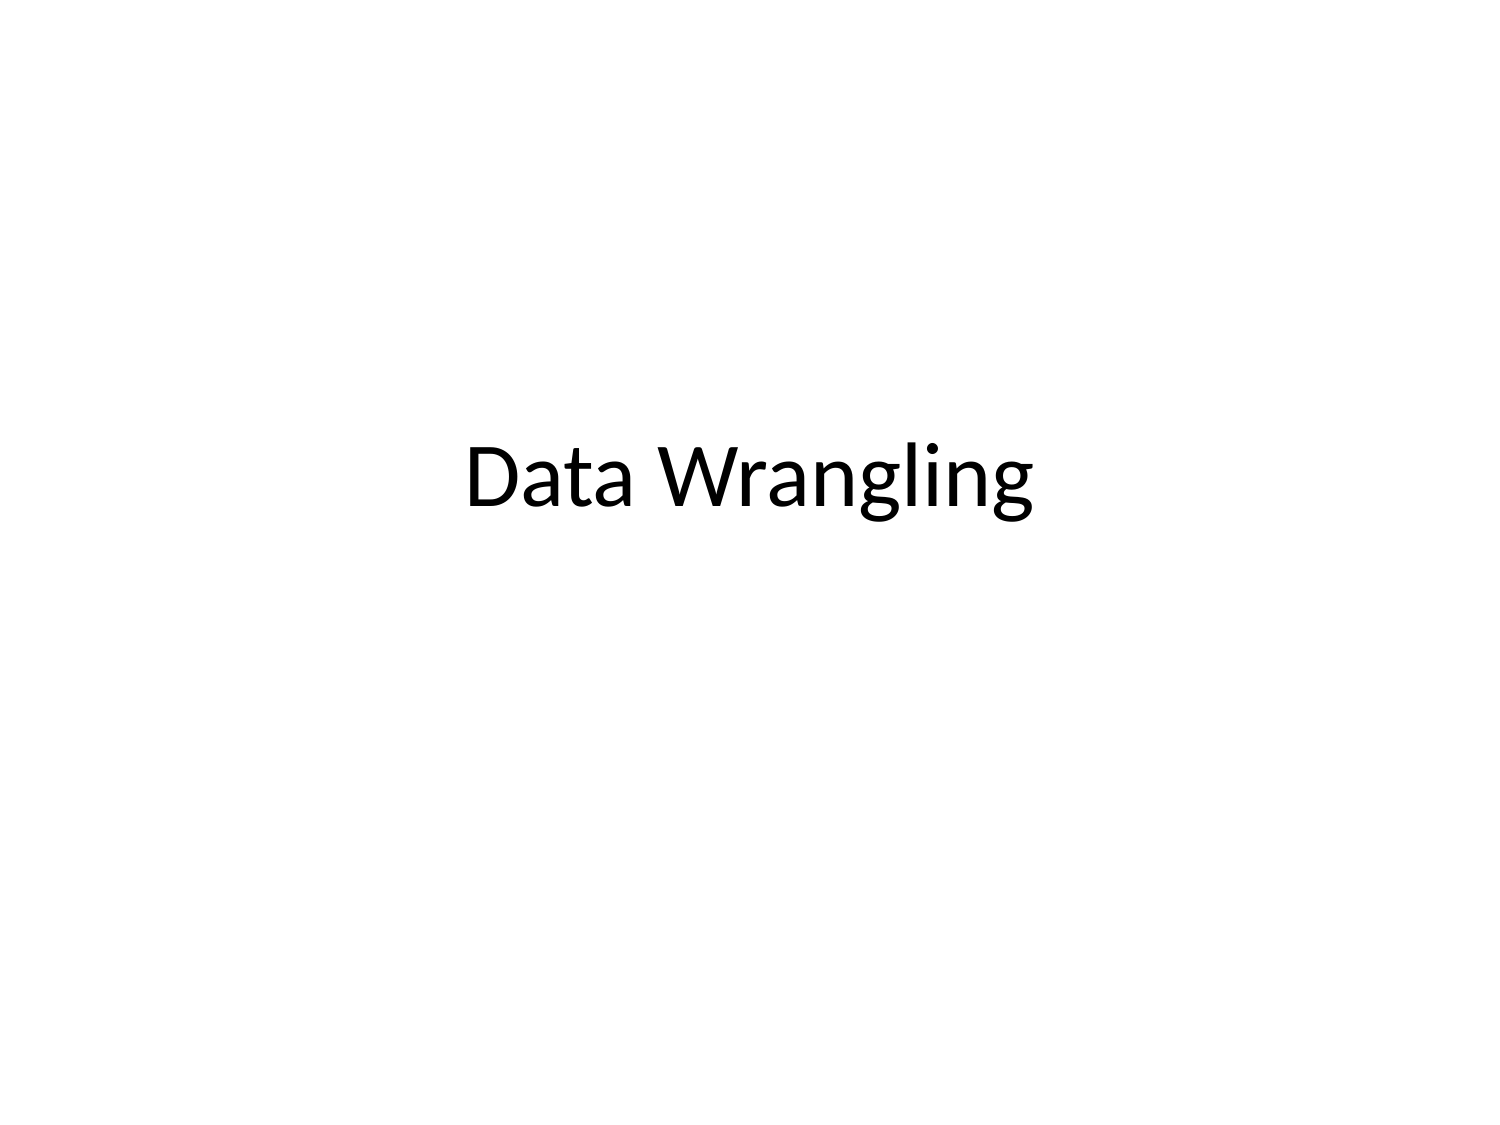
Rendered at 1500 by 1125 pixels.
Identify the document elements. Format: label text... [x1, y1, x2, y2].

title Data Wrangling [112, 349, 1388, 591]
